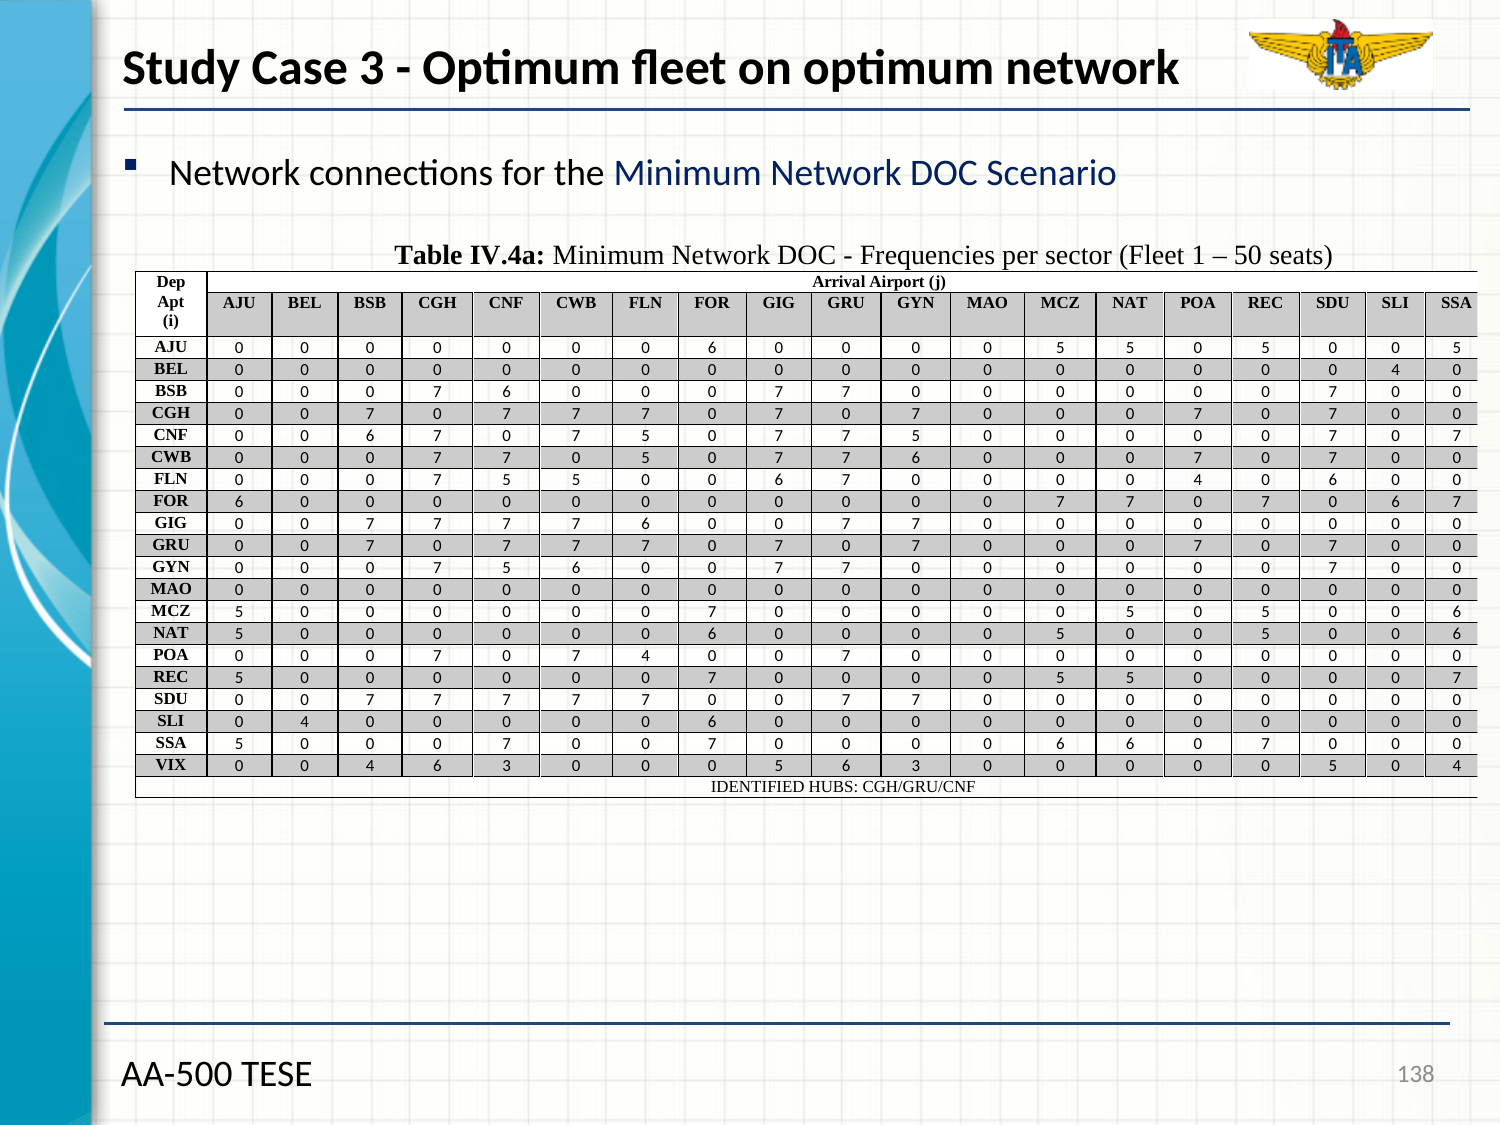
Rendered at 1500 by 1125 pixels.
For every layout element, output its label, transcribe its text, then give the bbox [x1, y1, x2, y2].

text_box Study Case 3 - Optimum fleet on optimum network [107, 27, 1258, 102]
text_box Network connections for the Minimum Network DOC Scenario [107, 140, 1450, 201]
slide_number 138 [1100, 1042, 1450, 1103]
picture [0, 0, 1500, 1125]
